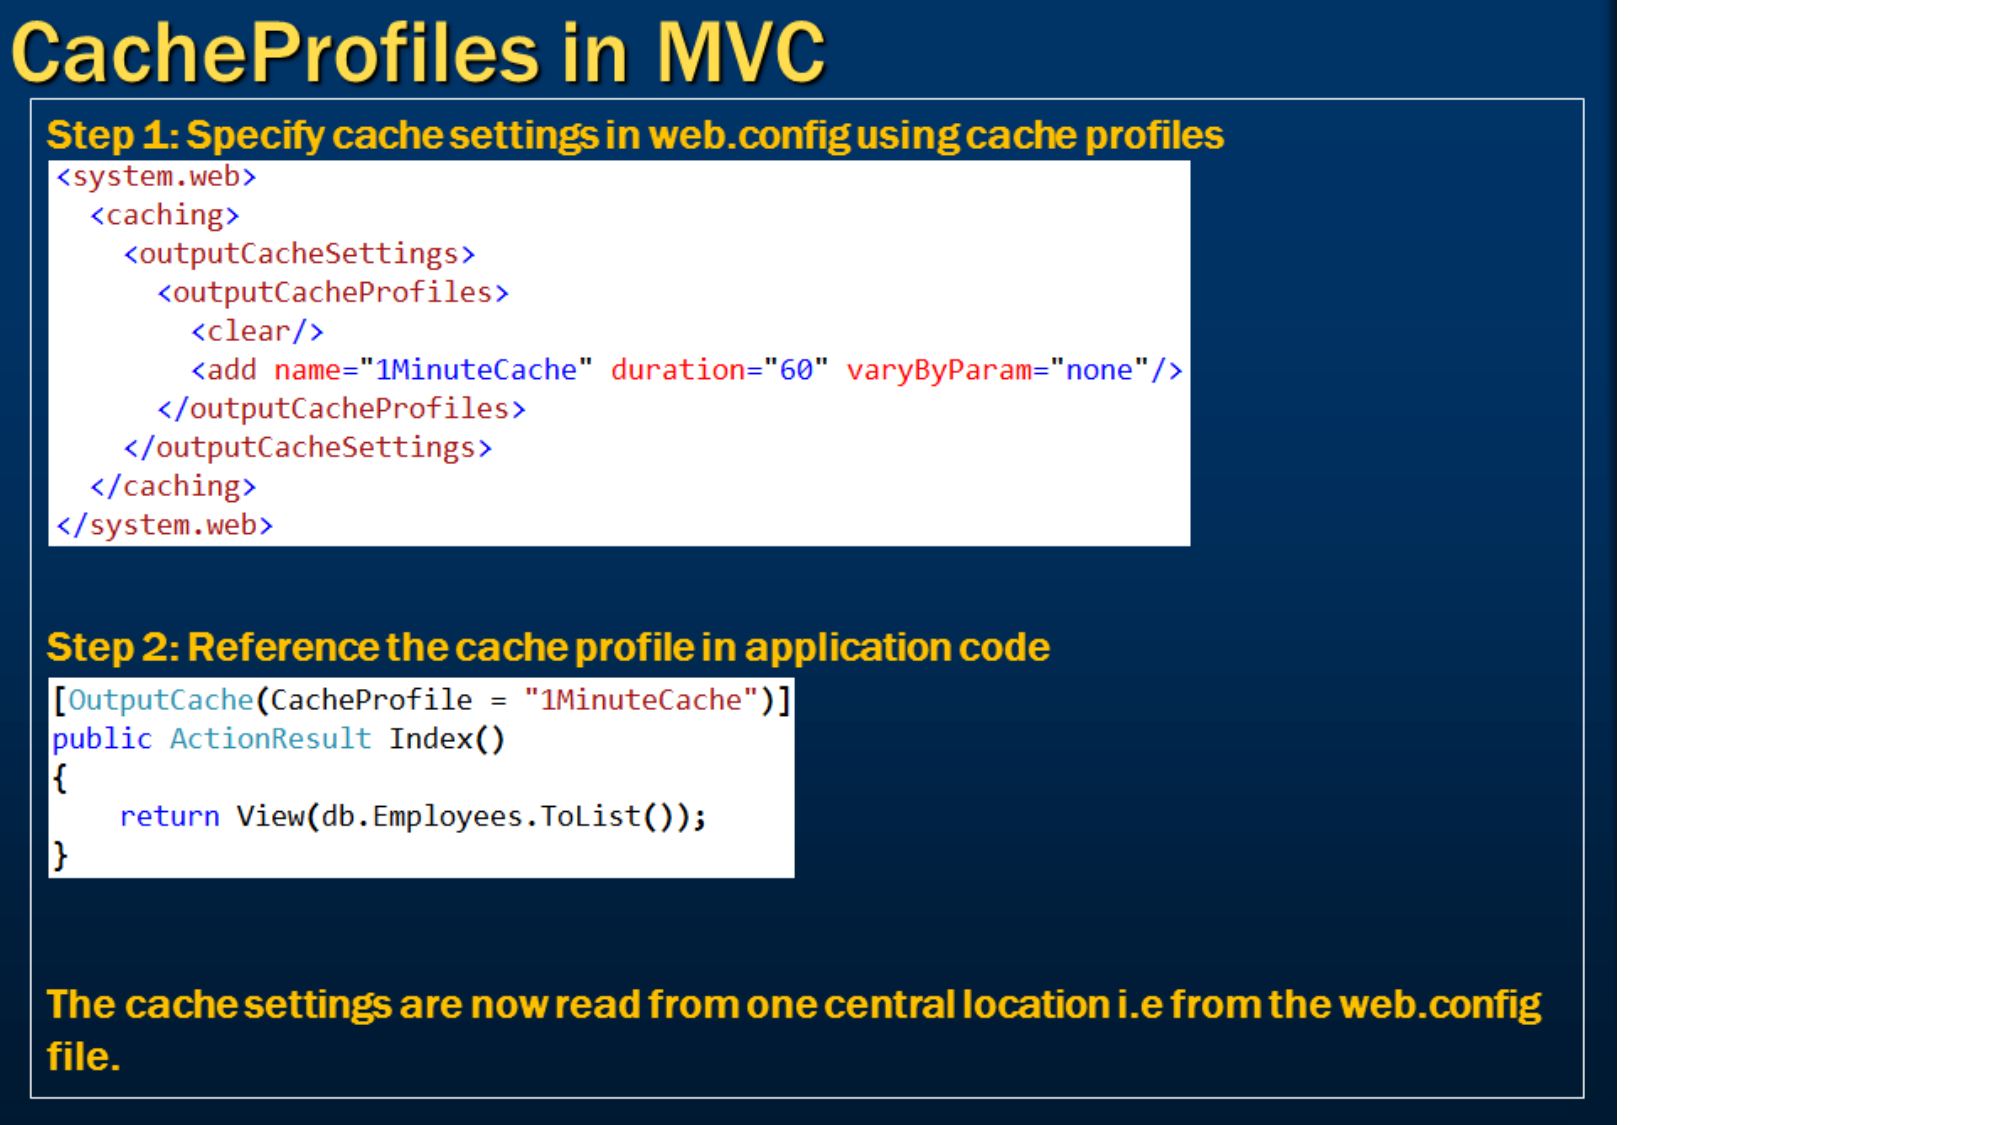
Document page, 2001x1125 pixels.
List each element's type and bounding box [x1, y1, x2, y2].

list [0, 0, 1617, 1125]
